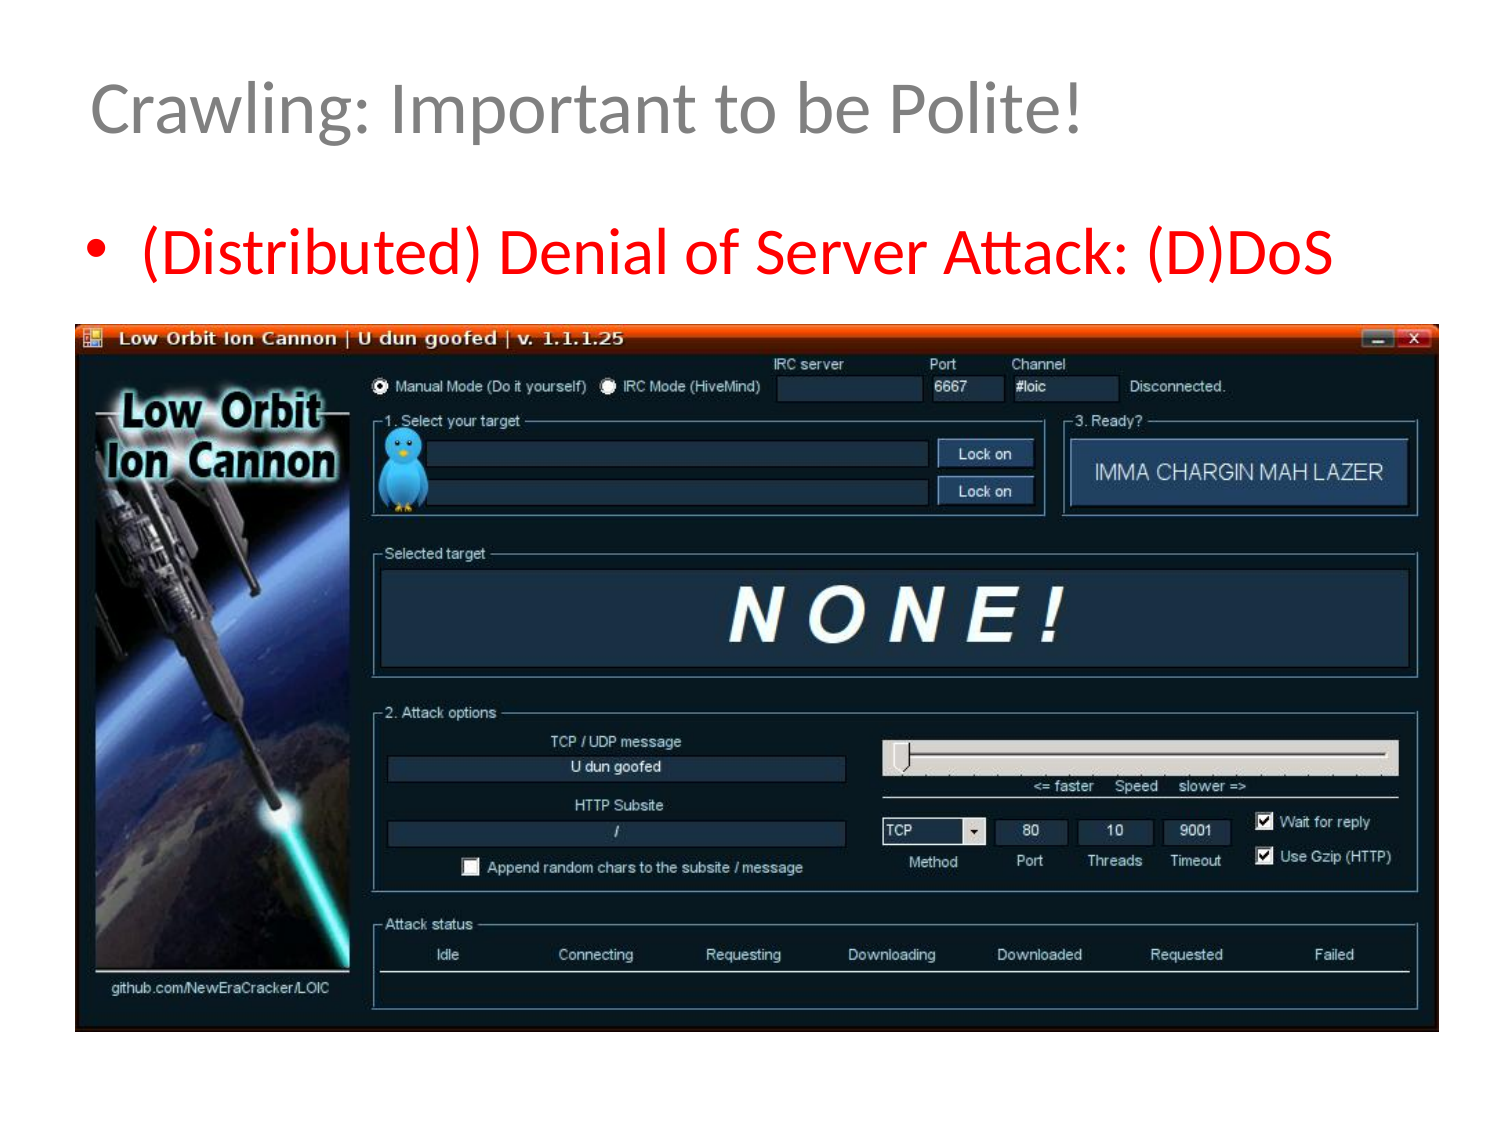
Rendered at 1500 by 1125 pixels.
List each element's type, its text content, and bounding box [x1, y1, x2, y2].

picture [74, 324, 1439, 1032]
title Crawling: Important to be Polite! [75, 45, 1425, 163]
list (Distributed) Denial of Server Attack: (D)DoS [69, 200, 1420, 329]
